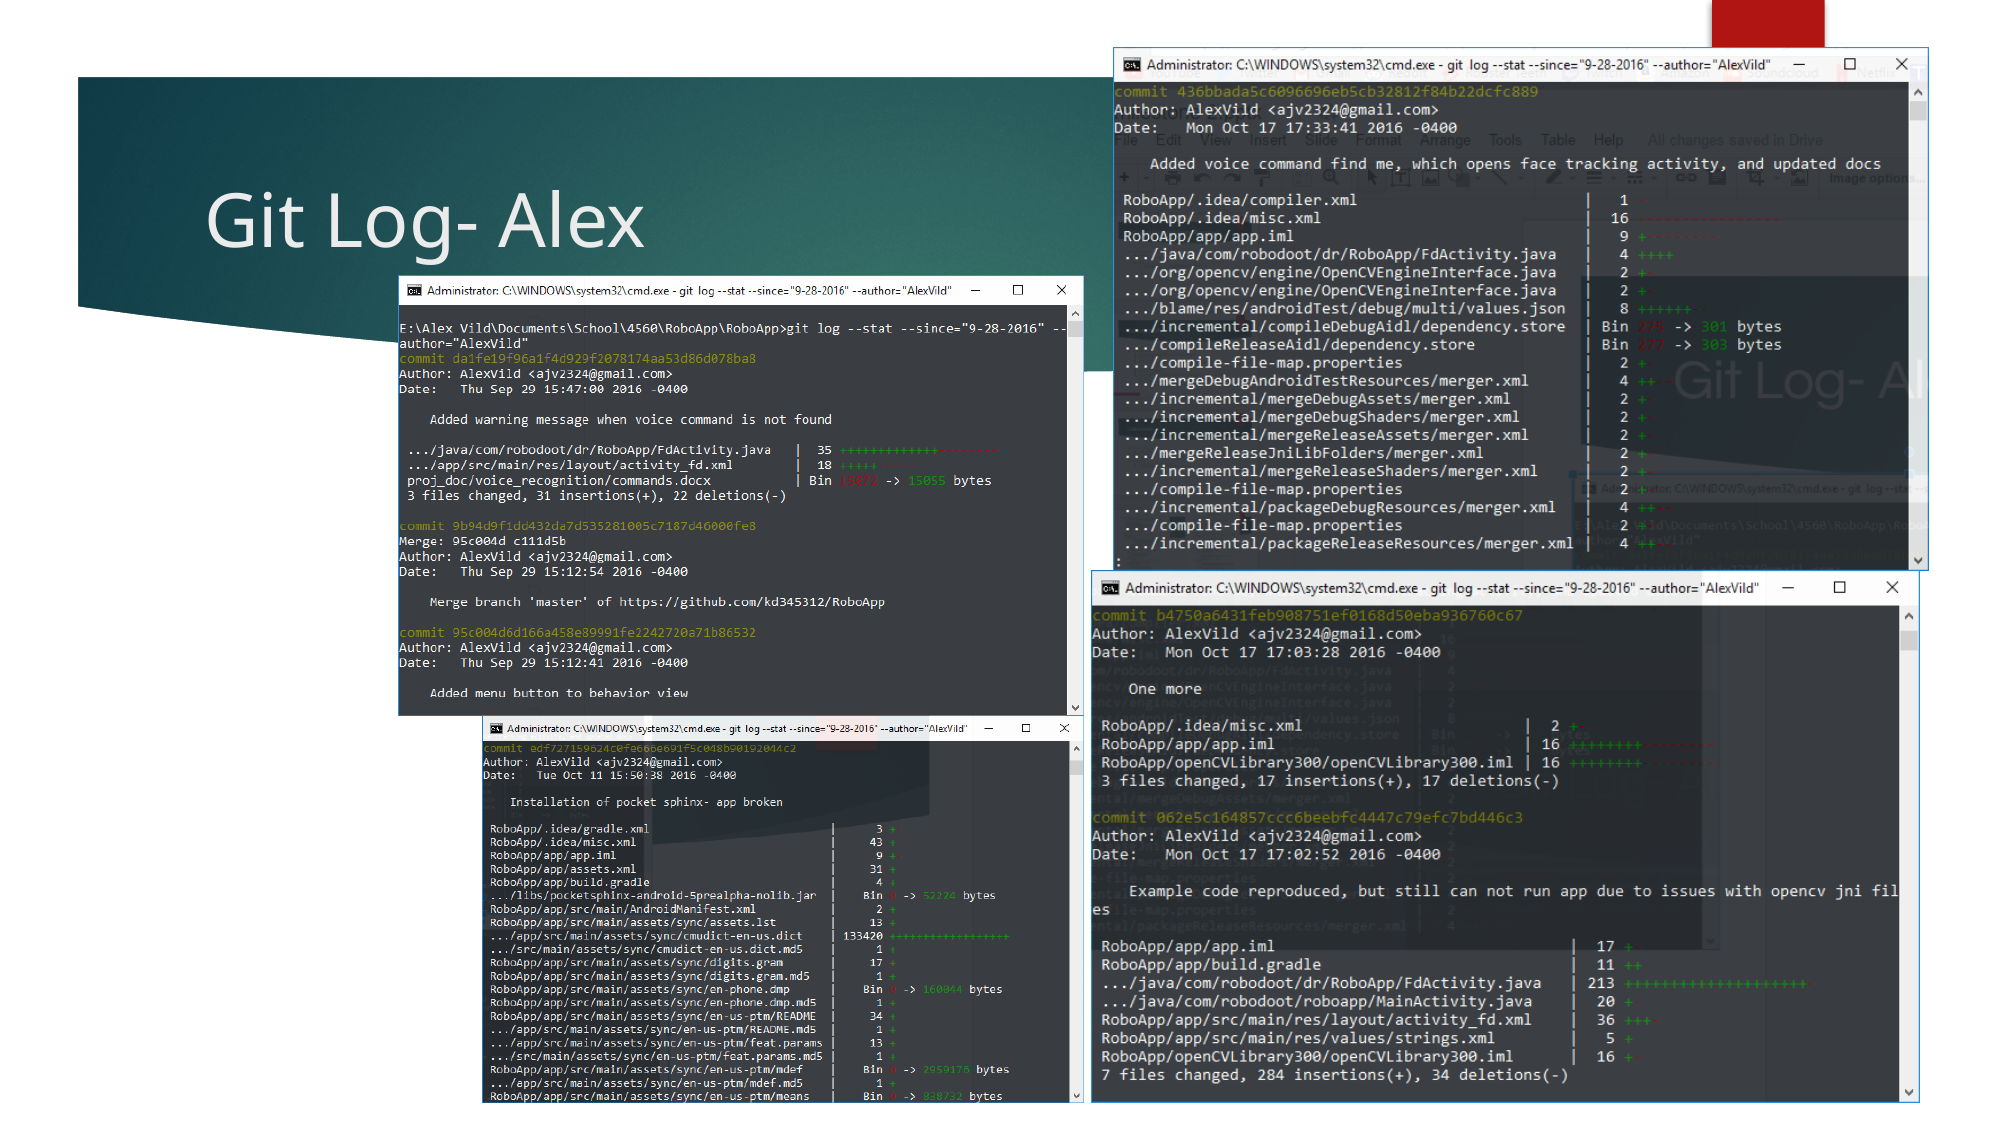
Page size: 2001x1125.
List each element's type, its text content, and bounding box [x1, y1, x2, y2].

title Git Log- Alex [189, 159, 1107, 276]
picture [79, 47, 1929, 1103]
